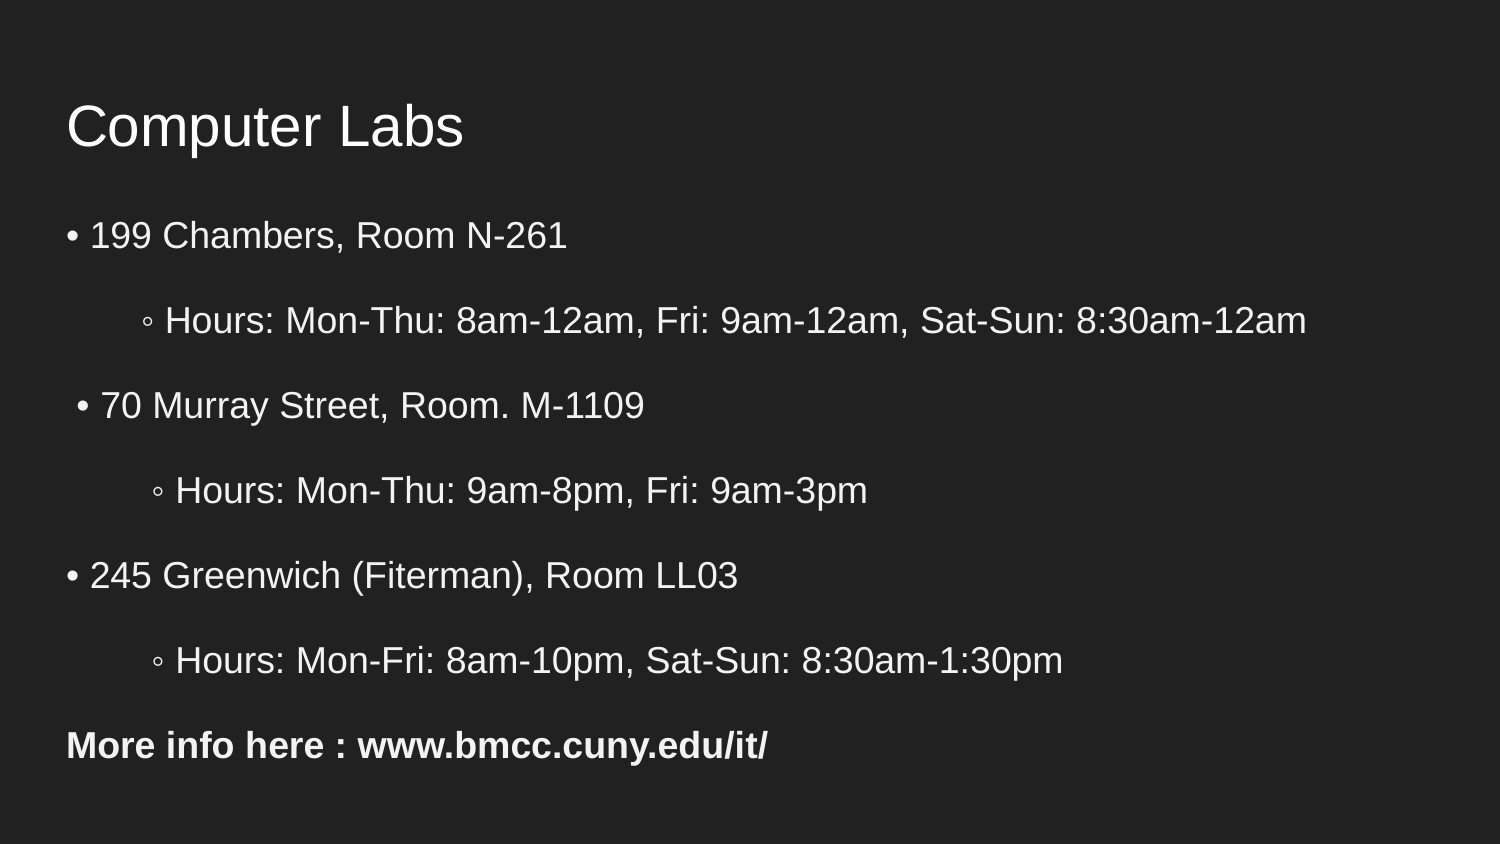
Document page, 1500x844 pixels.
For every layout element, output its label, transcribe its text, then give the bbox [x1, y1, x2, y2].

title Computer Labs [51, 72, 1449, 167]
list • 199 Chambers, Room N-261 ◦ Hours: Mon-Thu: 8am-12am, Fri: 9am-12am, Sat-Sun: 8:30am-12am • 70 Murray Street, Room. M-1109 ◦ Hours: Mon-Thu: 9am-8pm, Fri: 9am-3pm • 245 Greenwich (Fiterman), Room LL03 ◦ Hours: Mon-Fri: 8am-10pm, Sat-Sun: 8:30am-1:30pm More info here : www.bmcc.cuny.edu/it/ [51, 189, 1449, 706]
